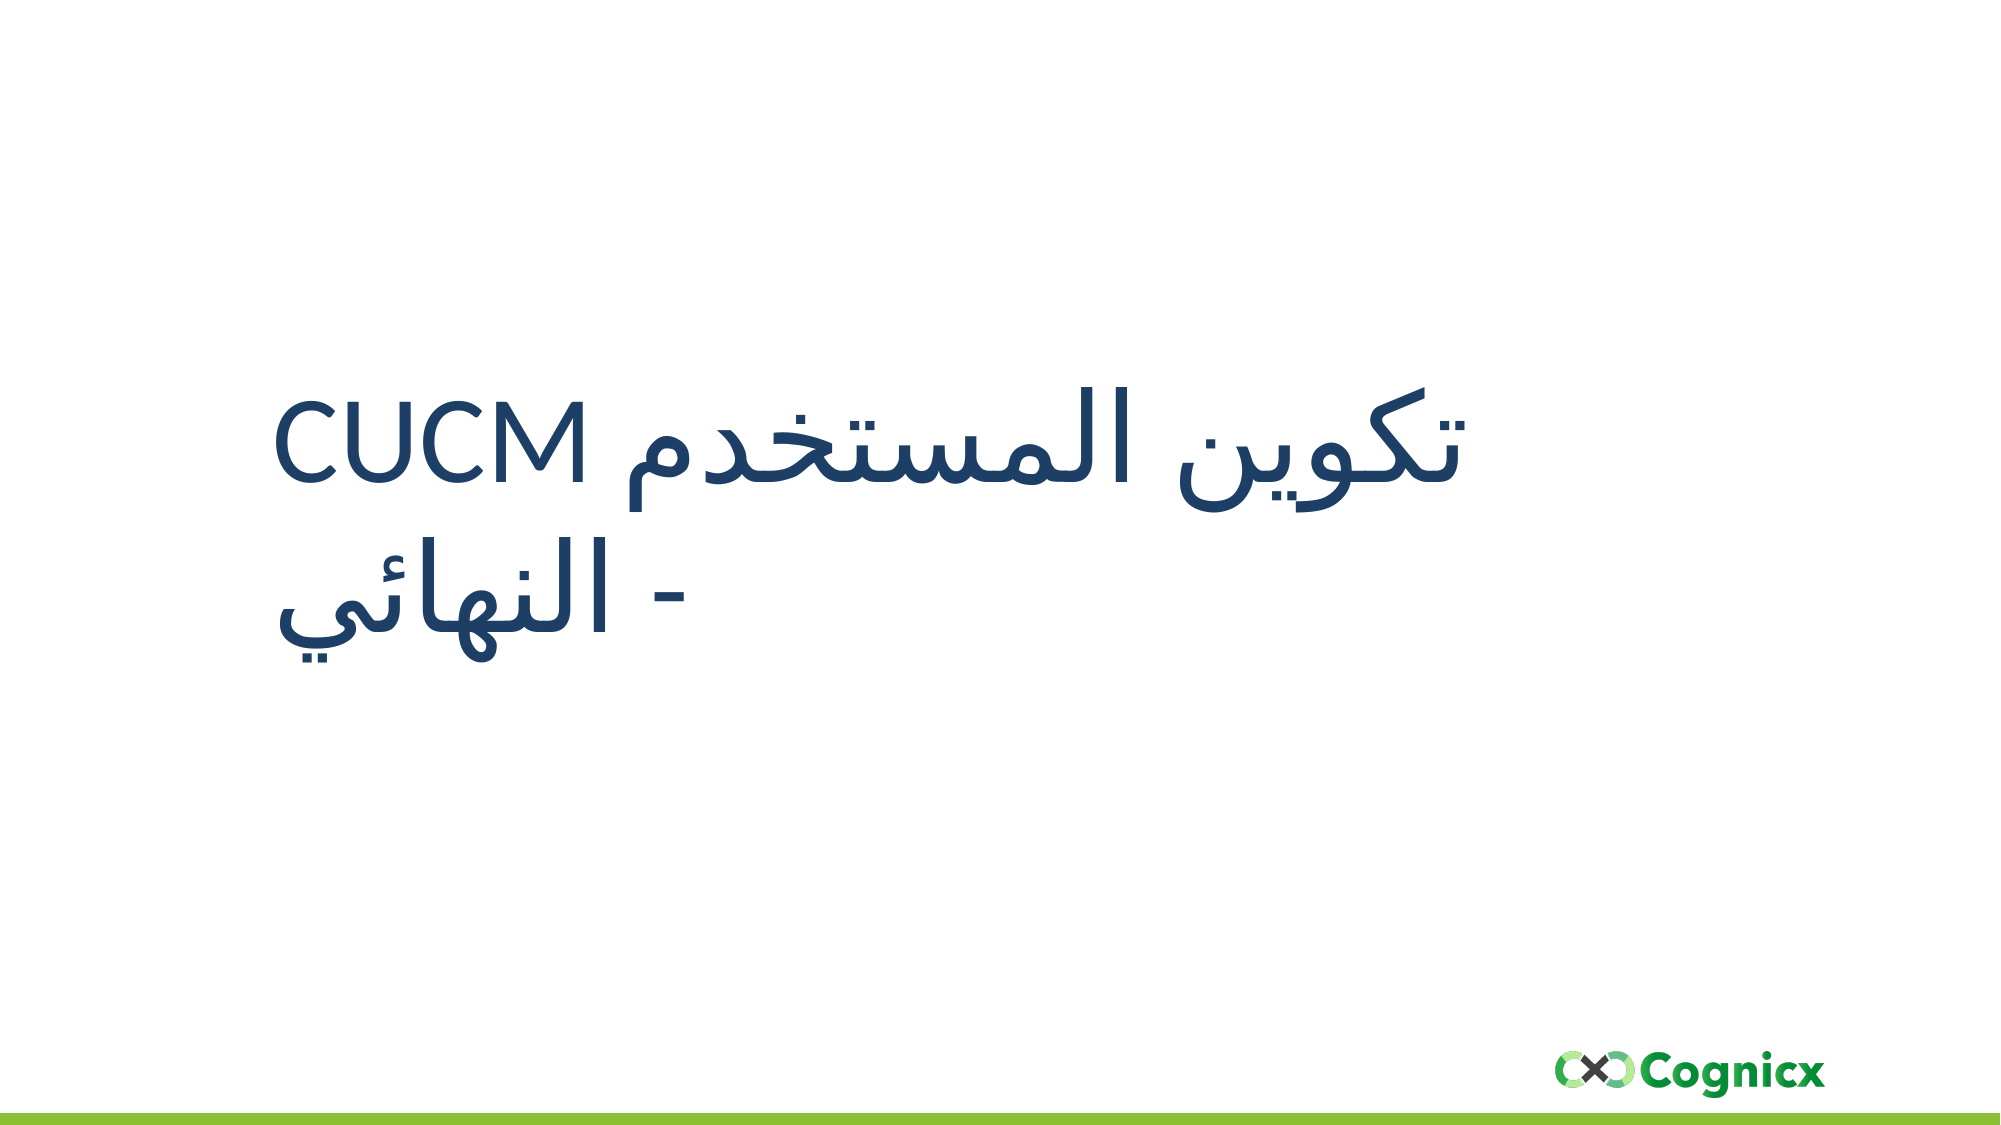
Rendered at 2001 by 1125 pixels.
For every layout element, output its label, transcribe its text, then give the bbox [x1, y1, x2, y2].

picture [1555, 1051, 1825, 1098]
list CUCM تكوين المستخدم النهائي - [272, 357, 1744, 519]
